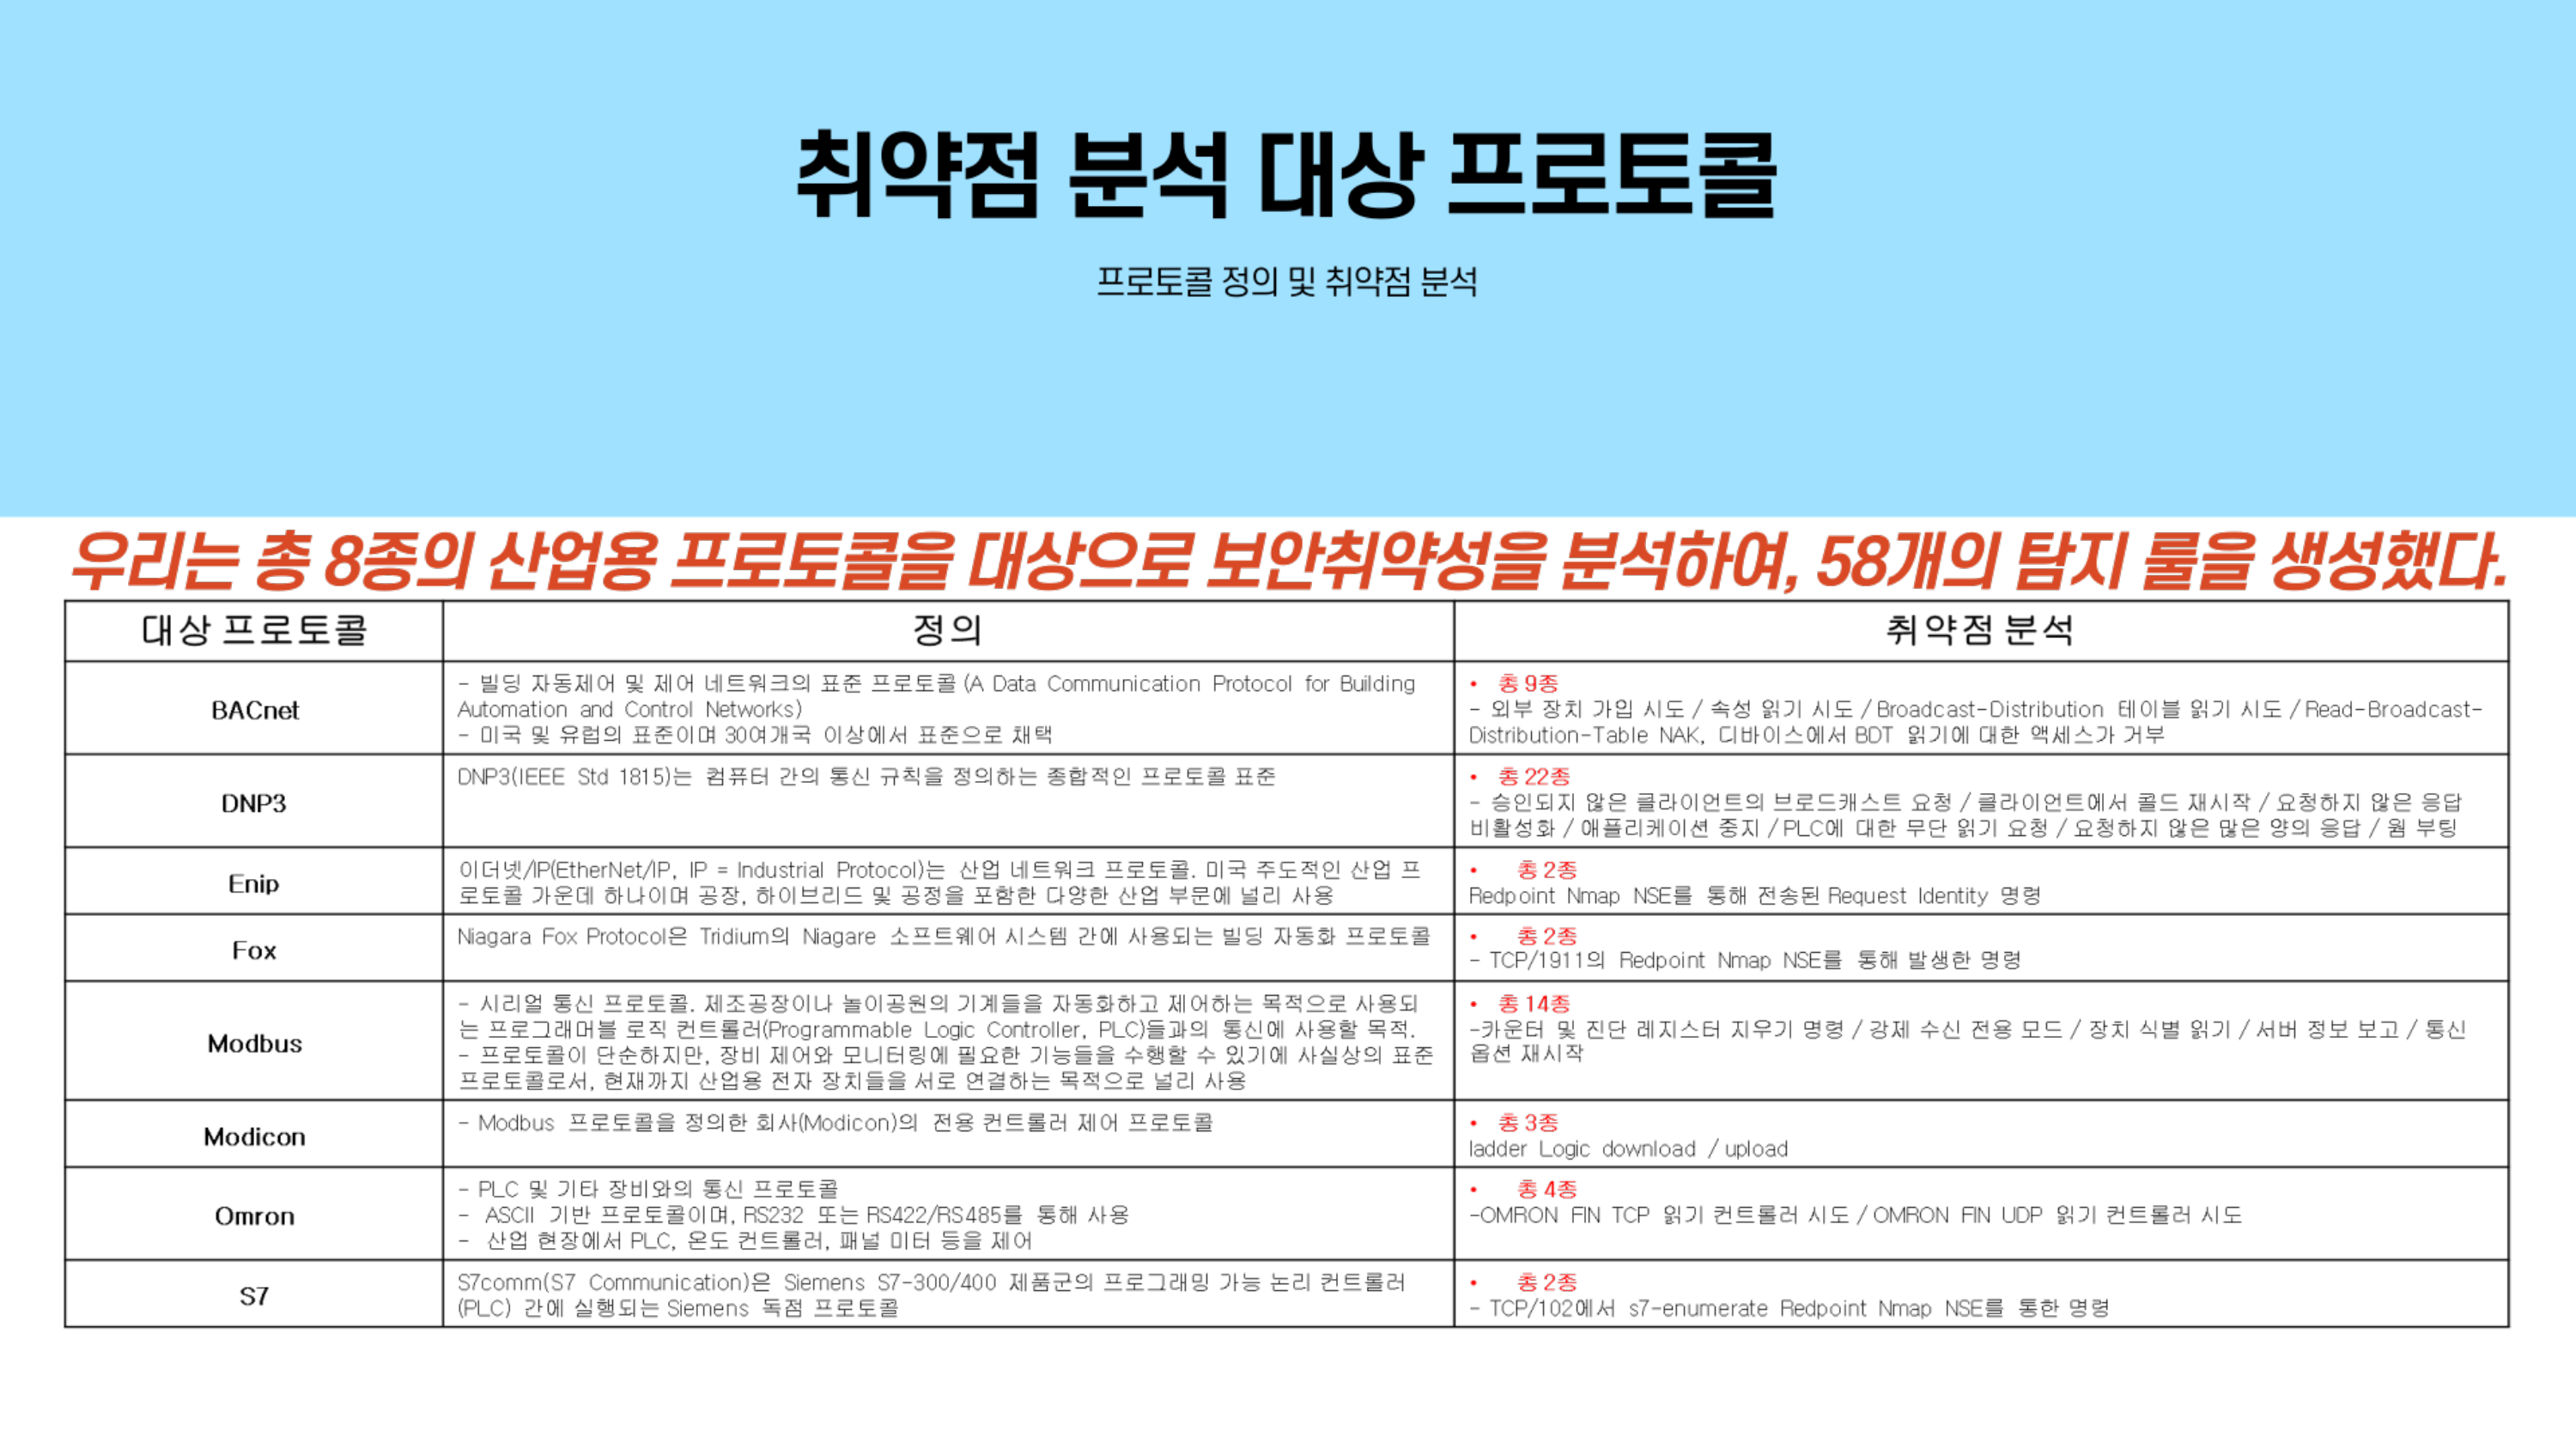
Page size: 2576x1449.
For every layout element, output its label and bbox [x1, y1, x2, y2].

text_box [0, 0, 2576, 518]
text_box [64, 632, 2512, 1333]
picture [0, 507, 2536, 622]
picture [243, 93, 1821, 312]
